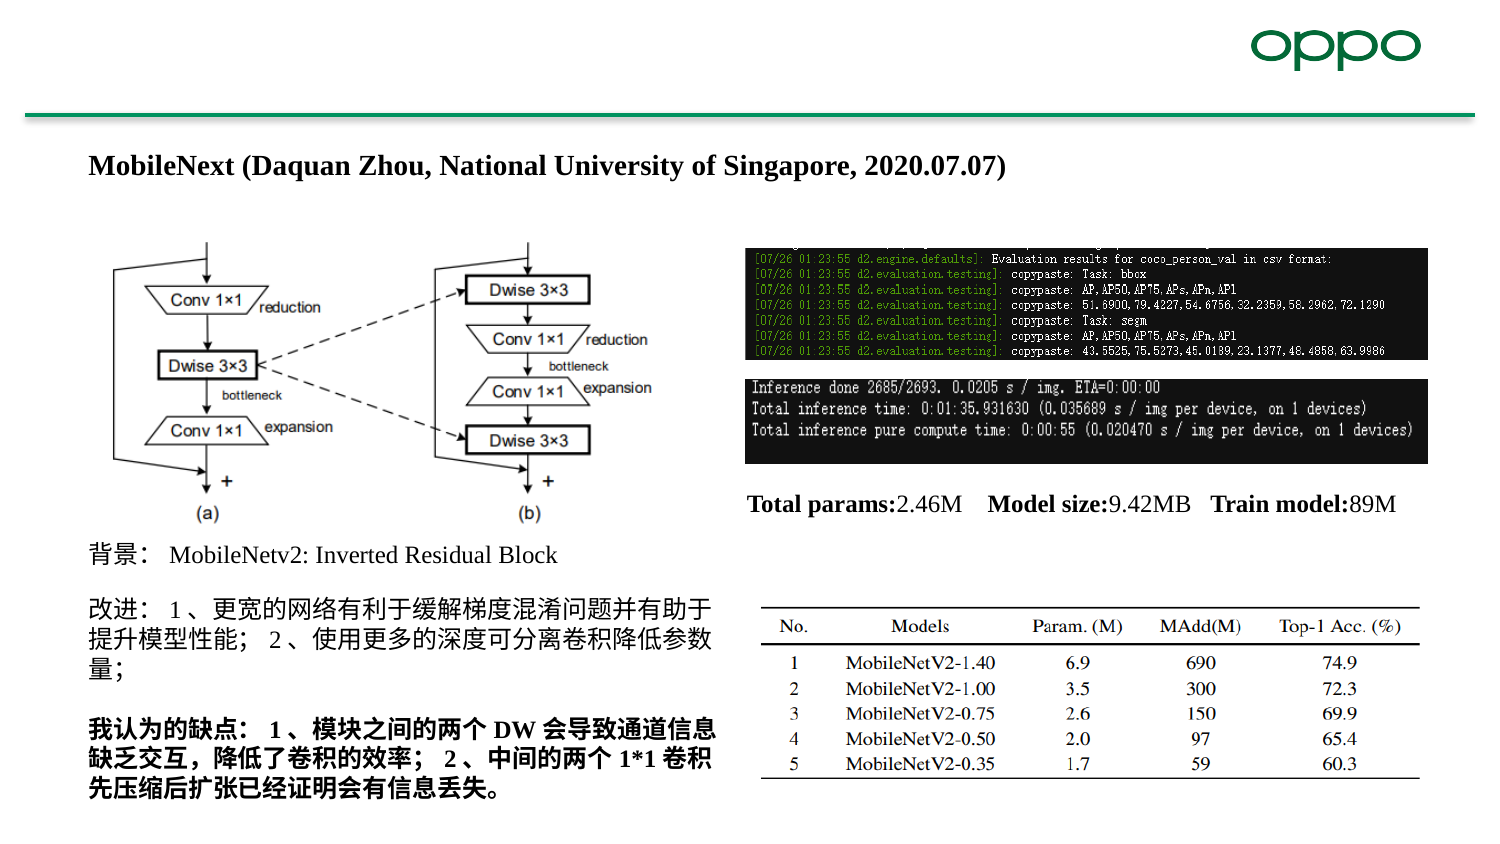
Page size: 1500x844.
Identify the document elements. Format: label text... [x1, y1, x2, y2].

picture [744, 248, 1428, 360]
picture [755, 586, 1428, 786]
text_box MobileNext (Daquan Zhou, National University of Singapore, 2020.07.07) [73, 139, 1155, 189]
picture [73, 211, 692, 556]
picture [1251, 30, 1421, 71]
text_box Total params:2.46M Model size:9.42MB Train model:89M [732, 480, 1440, 525]
text_box 背景：MobileNetv2: Inverted Residual Block 改进：1、更宽的网络有利于缓解梯度混淆问题并有助于提升模型性能；2、使用更多的深度可分离卷积降低参数量； 我认为的缺点：1、模块之间的两个DW会导致通道信息缺乏交互，降低了卷积的效率；2、中间的两个1*1卷积先压缩后扩张已经证明会有信息丢失。 [73, 531, 745, 844]
picture [744, 379, 1428, 464]
